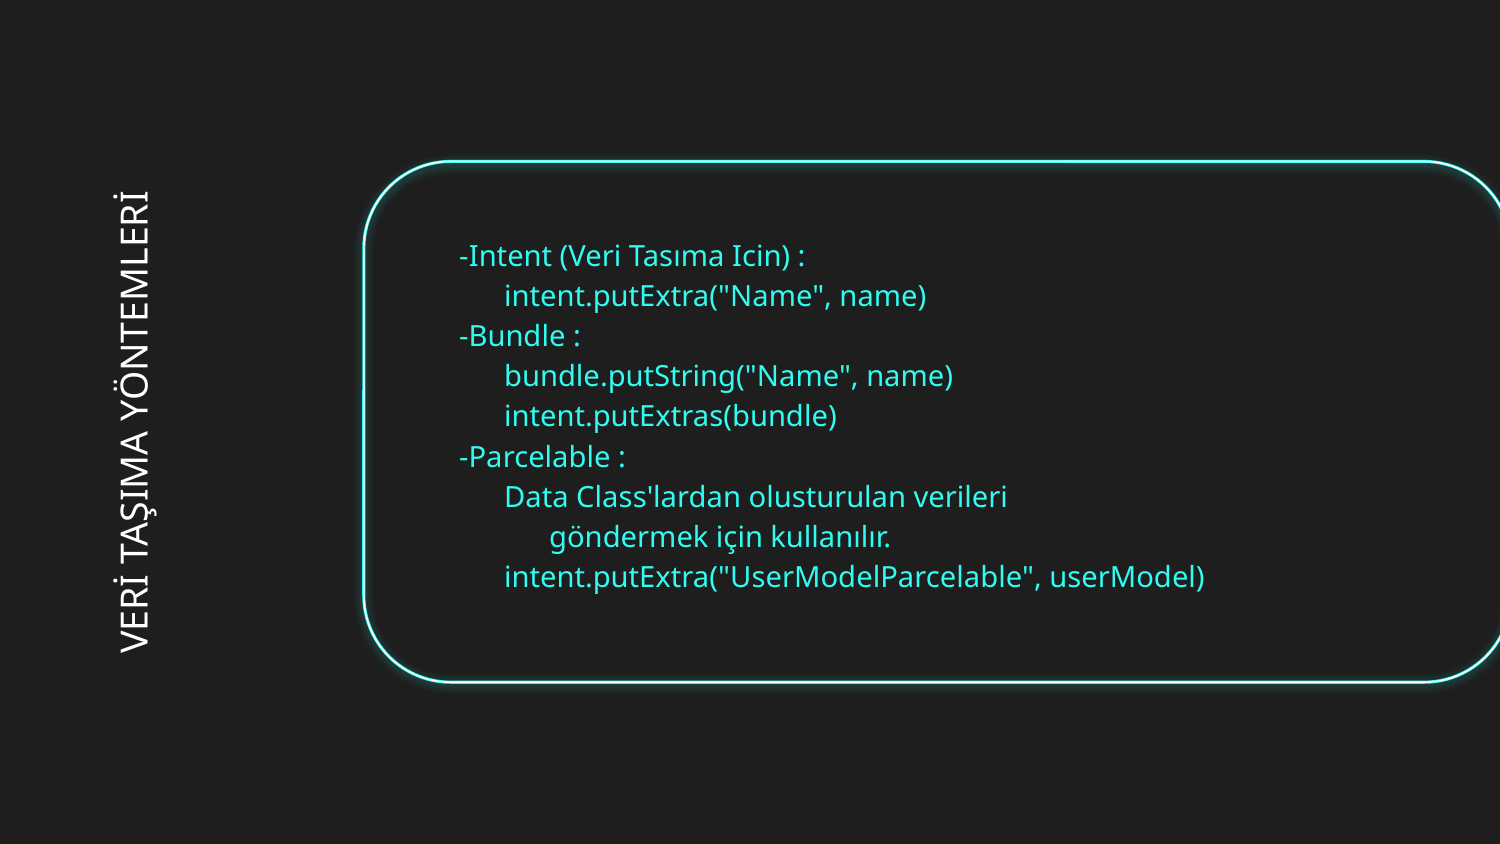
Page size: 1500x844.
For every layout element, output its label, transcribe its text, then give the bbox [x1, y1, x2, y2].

title VERİ TAŞIMA YÖNTEMLERİ [79, 148, 186, 696]
list -Intent (Veri Tasıma Icin) : intent.putExtra("Name", name) -Bundle : bundle.putString("Name", name) intent.putExtras(bundle) -Parcelable : Data Class'lardan olusturulan verileri göndermek için kullanılır. intent.putExtra("UserModelParcelable", userModel) [333, 216, 1305, 660]
text_box [370, 161, 1500, 683]
